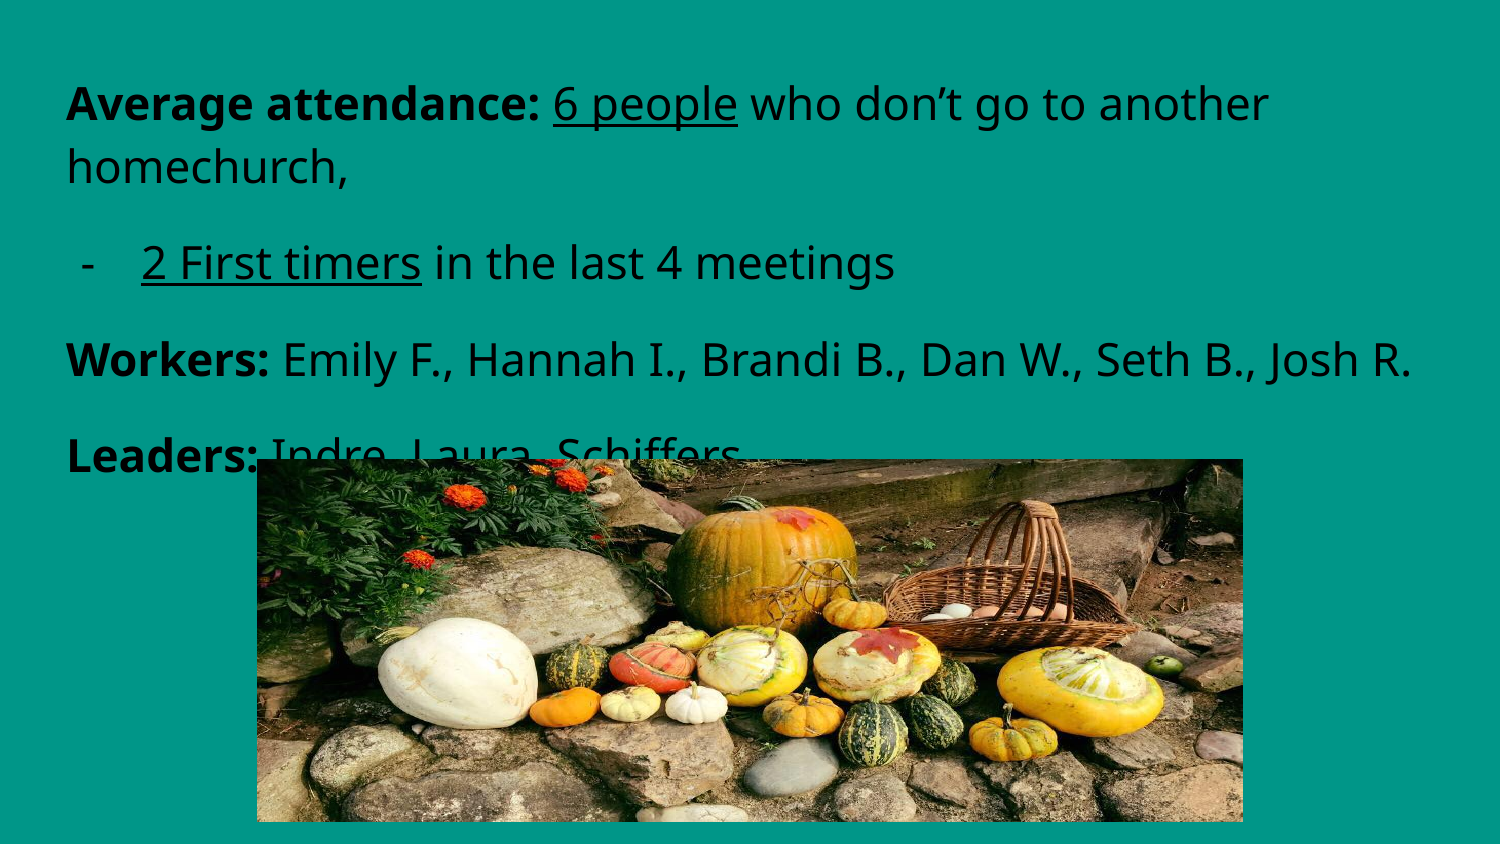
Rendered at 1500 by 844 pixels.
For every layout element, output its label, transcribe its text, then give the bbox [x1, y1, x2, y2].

list Average attendance: 6 people who don’t go to another homechurch, 2 First timers in the last 4 meetings Workers: Emily F., Hannah I., Brandi B., Dan W., Seth B., Josh R. Leaders: Indre, Laura, Schiffers [51, 50, 1449, 472]
picture [256, 459, 1244, 823]
